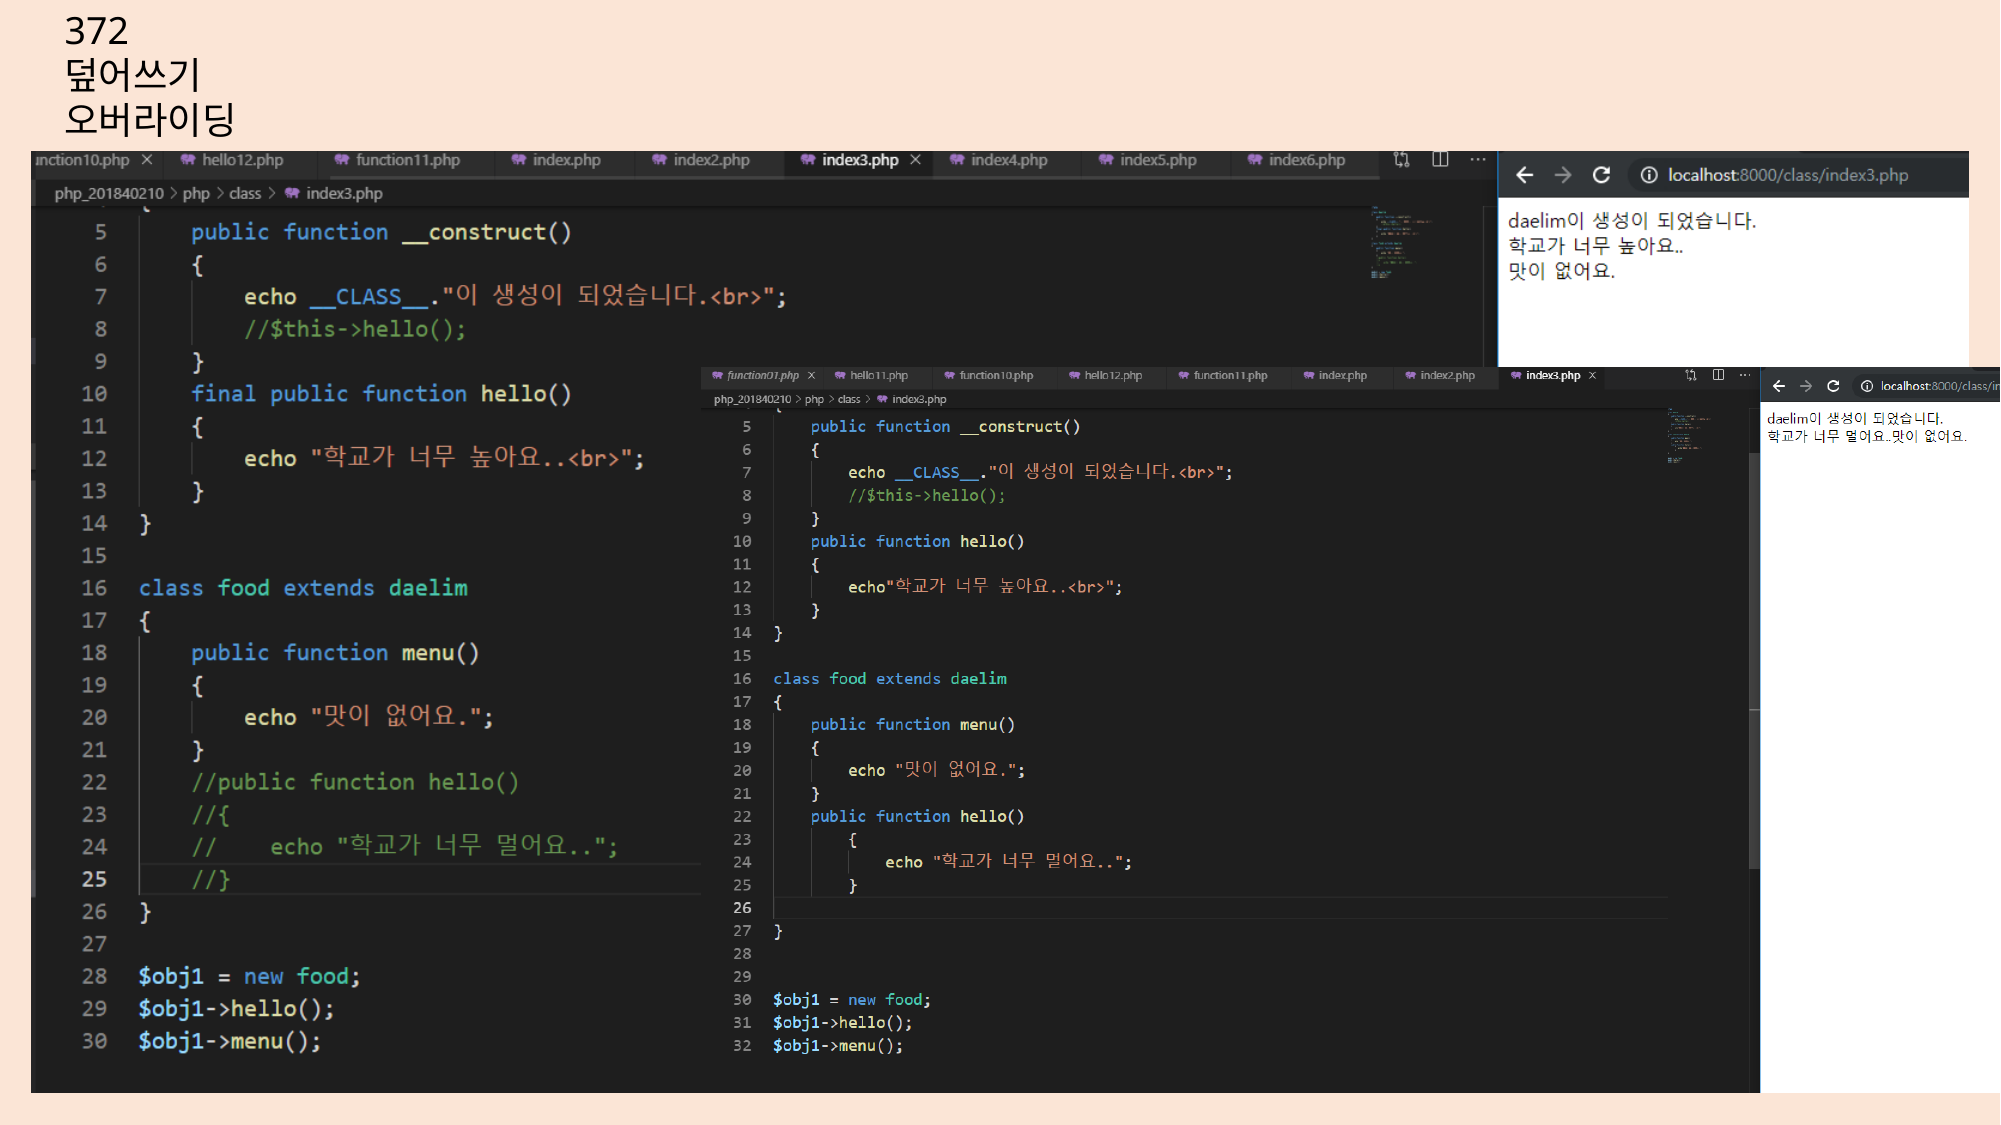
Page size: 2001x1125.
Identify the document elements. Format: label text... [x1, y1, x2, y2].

picture [31, 151, 2000, 1093]
text_box 372 덮어쓰기 오버라이딩 [49, 0, 277, 150]
